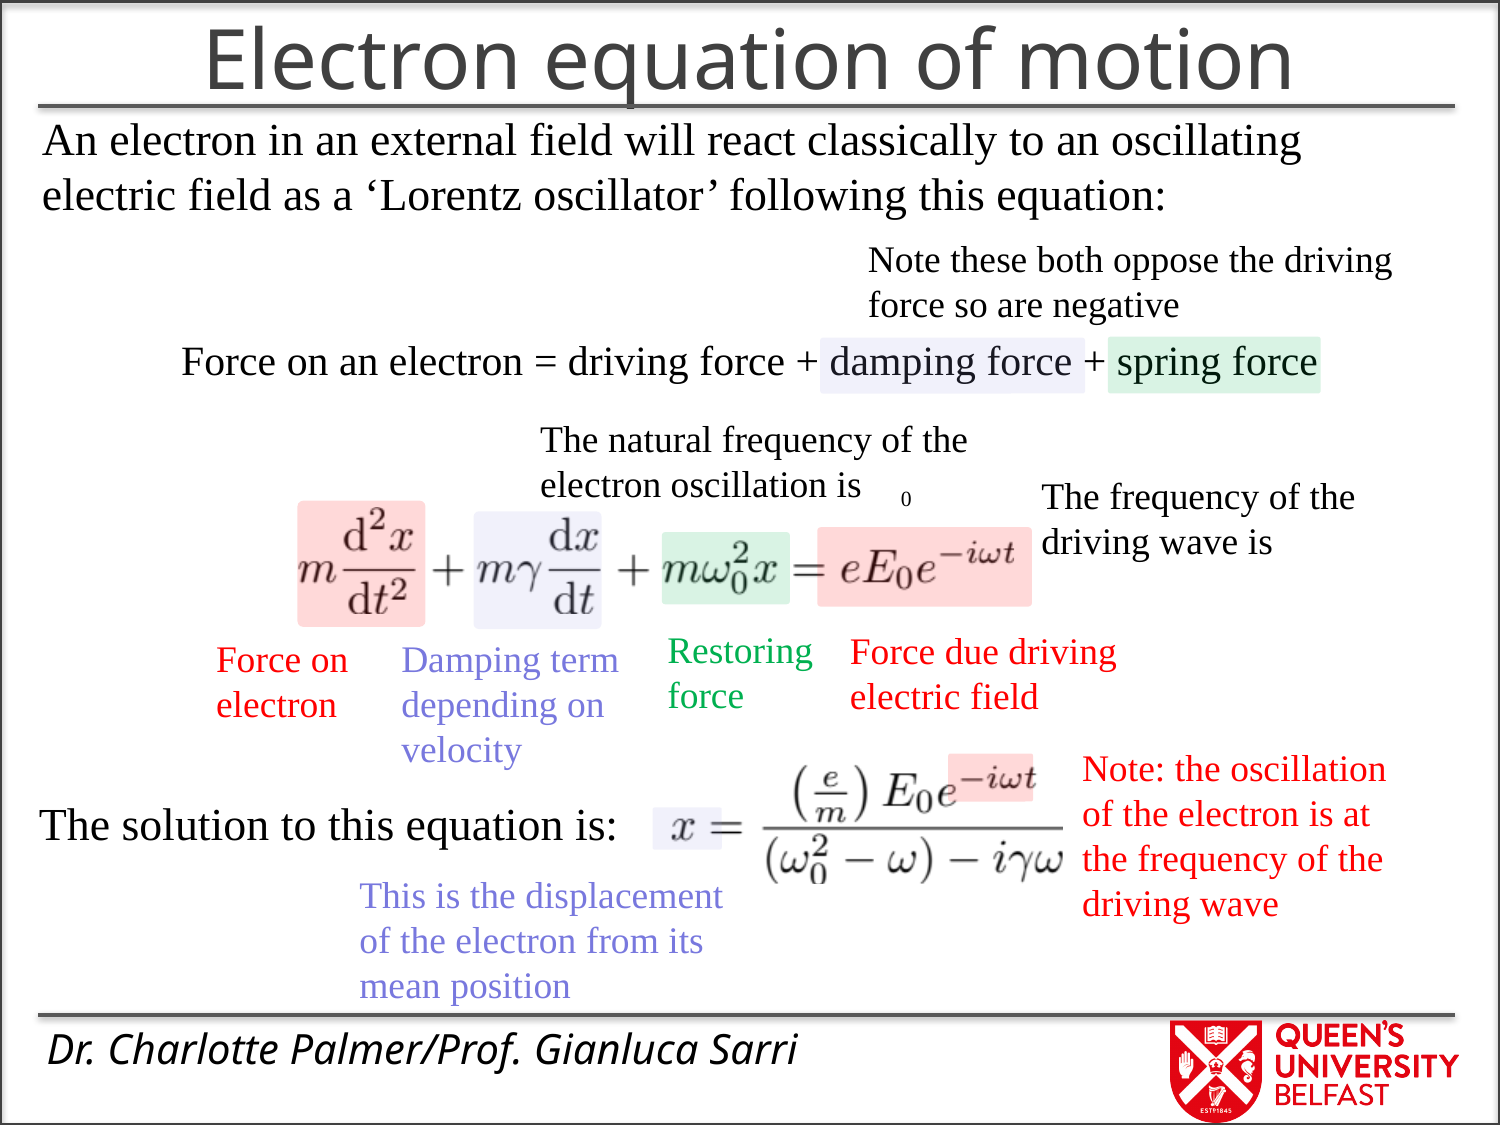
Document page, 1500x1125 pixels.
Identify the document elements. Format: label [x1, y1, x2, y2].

text_box [0, 0, 1500, 1125]
picture [671, 764, 1064, 884]
picture [1170, 1019, 1459, 1123]
picture [297, 507, 1015, 614]
